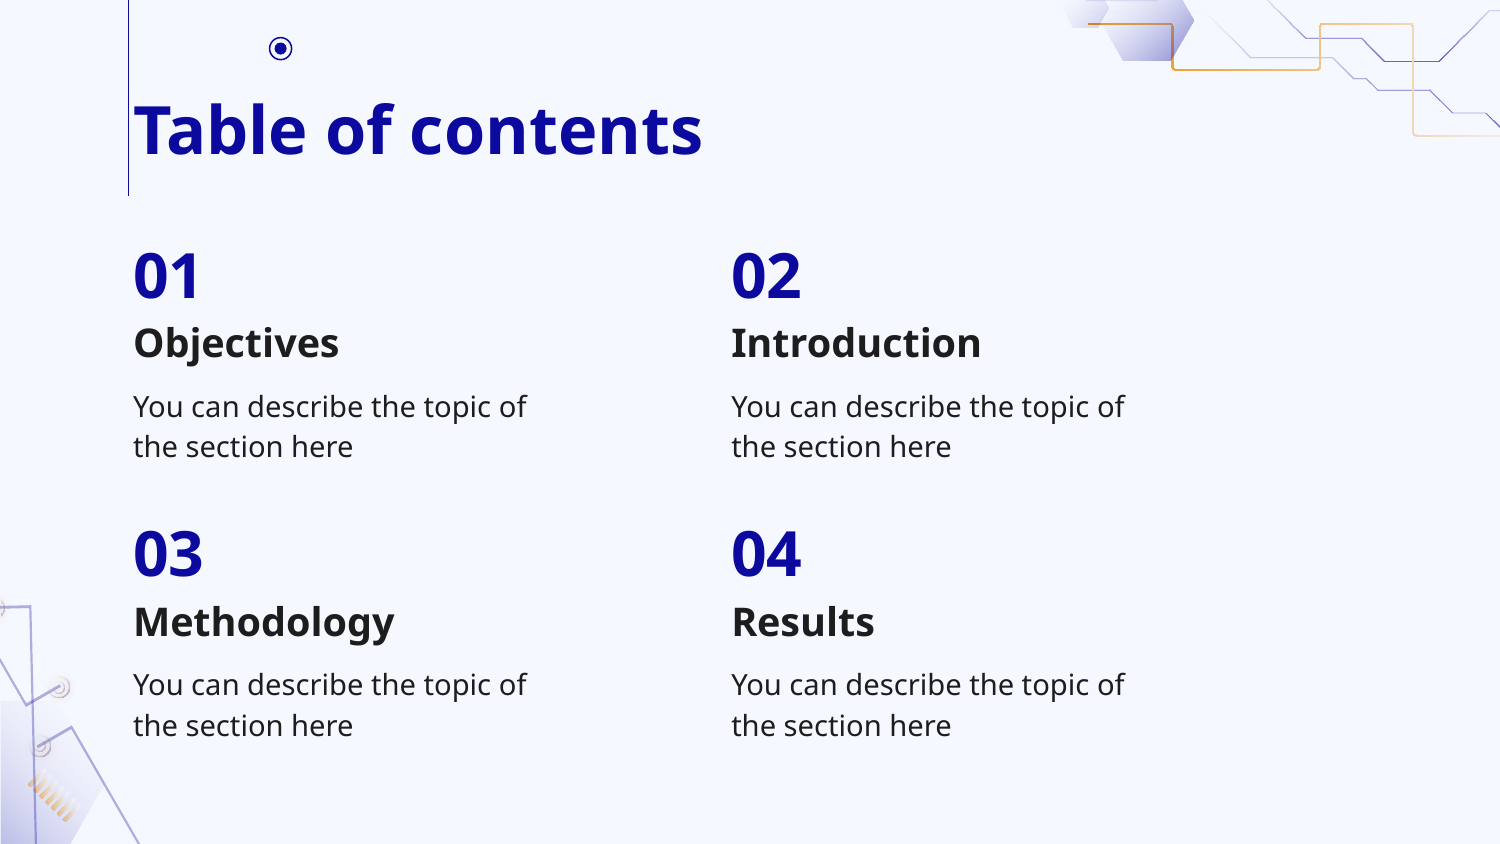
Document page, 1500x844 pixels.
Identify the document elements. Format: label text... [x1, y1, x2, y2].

title 04 [716, 498, 890, 592]
subtitle Objectives [118, 314, 649, 381]
subtitle Methodology [118, 592, 649, 659]
subtitle Introduction [716, 314, 1247, 381]
subtitle You can describe the topic of the section here [118, 368, 555, 468]
title 03 [118, 498, 292, 592]
subtitle You can describe the topic of the section here [118, 659, 555, 746]
title 01 [118, 220, 292, 326]
title 02 [716, 220, 890, 314]
subtitle You can describe the topic of the section here [716, 659, 1153, 746]
subtitle Results [716, 592, 1247, 659]
subtitle You can describe the topic of the section here [716, 381, 1153, 468]
title Table of contents [118, 72, 1382, 167]
